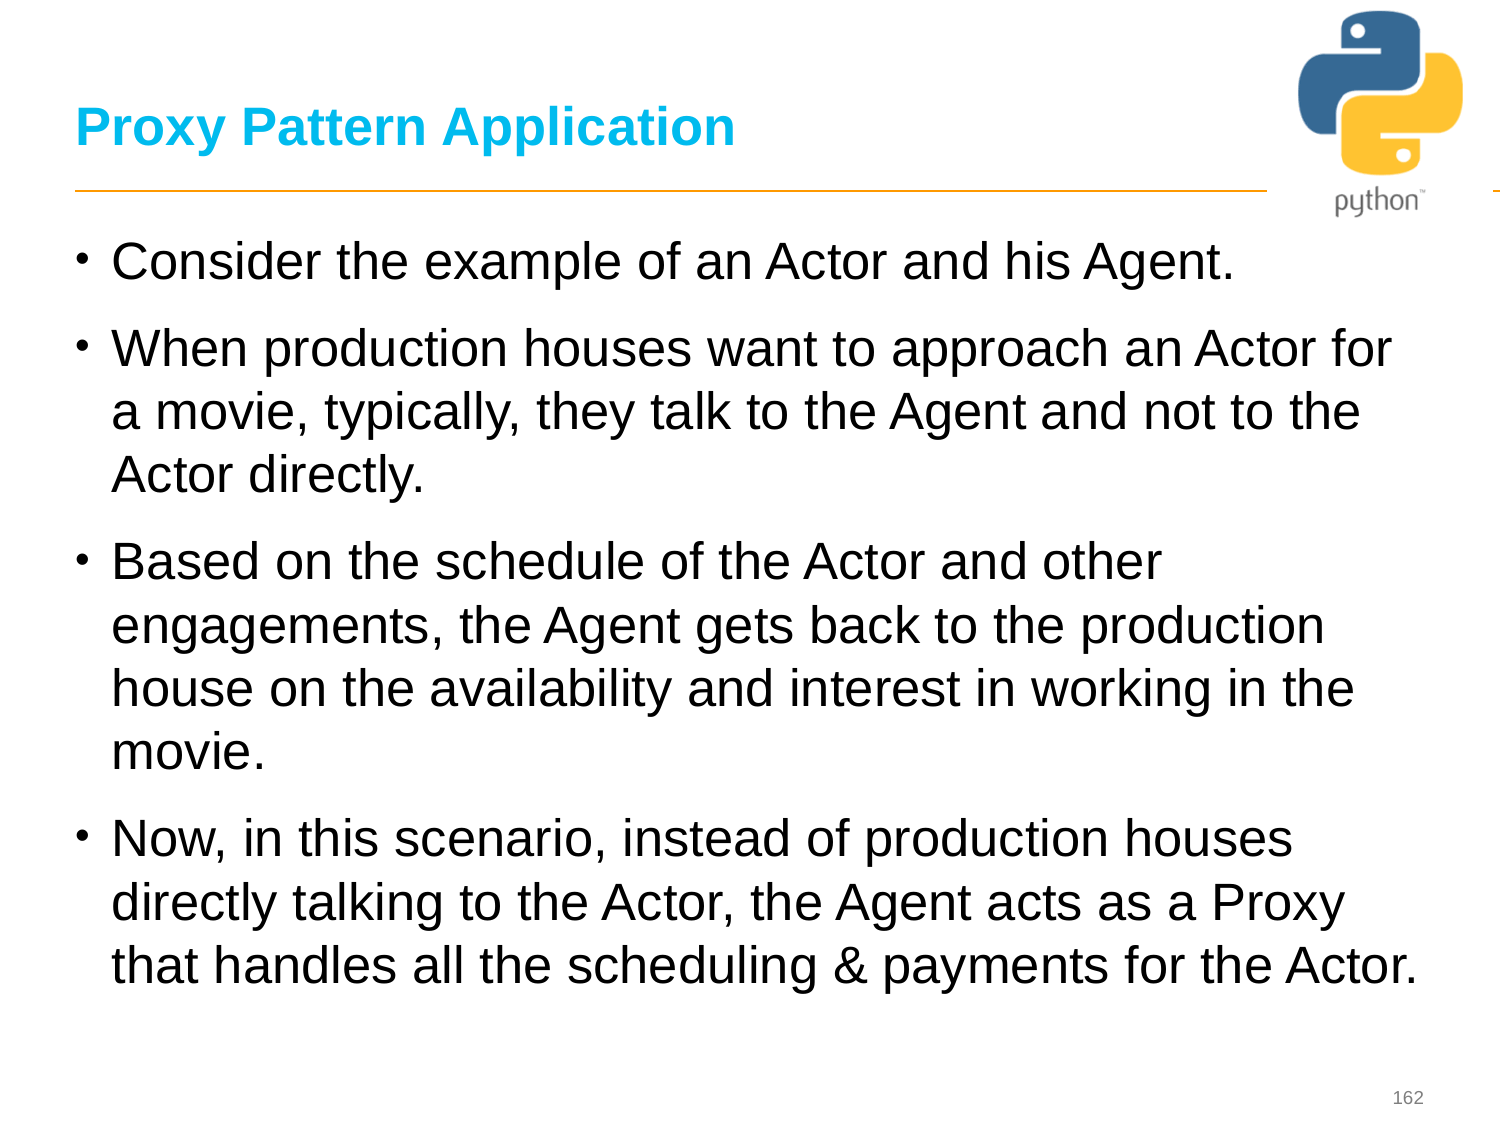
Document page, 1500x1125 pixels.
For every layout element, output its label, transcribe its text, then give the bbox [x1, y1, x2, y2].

title Proxy Pattern Application [75, 27, 1422, 157]
picture [1267, 5, 1493, 222]
list Consider the example of an Actor and his Agent. When production houses want to approach an Actor for a movie, typically, they talk to the Agent and not to the Actor directly. Based on the schedule of the Actor and other engagements, the Agent gets back to the production house on the availability and interest in working in the movie. Now, in this scenario, instead of production houses directly talking to the Actor, the Agent acts as a Proxy that handles all the scheduling & payments for the Actor. [75, 226, 1425, 1018]
